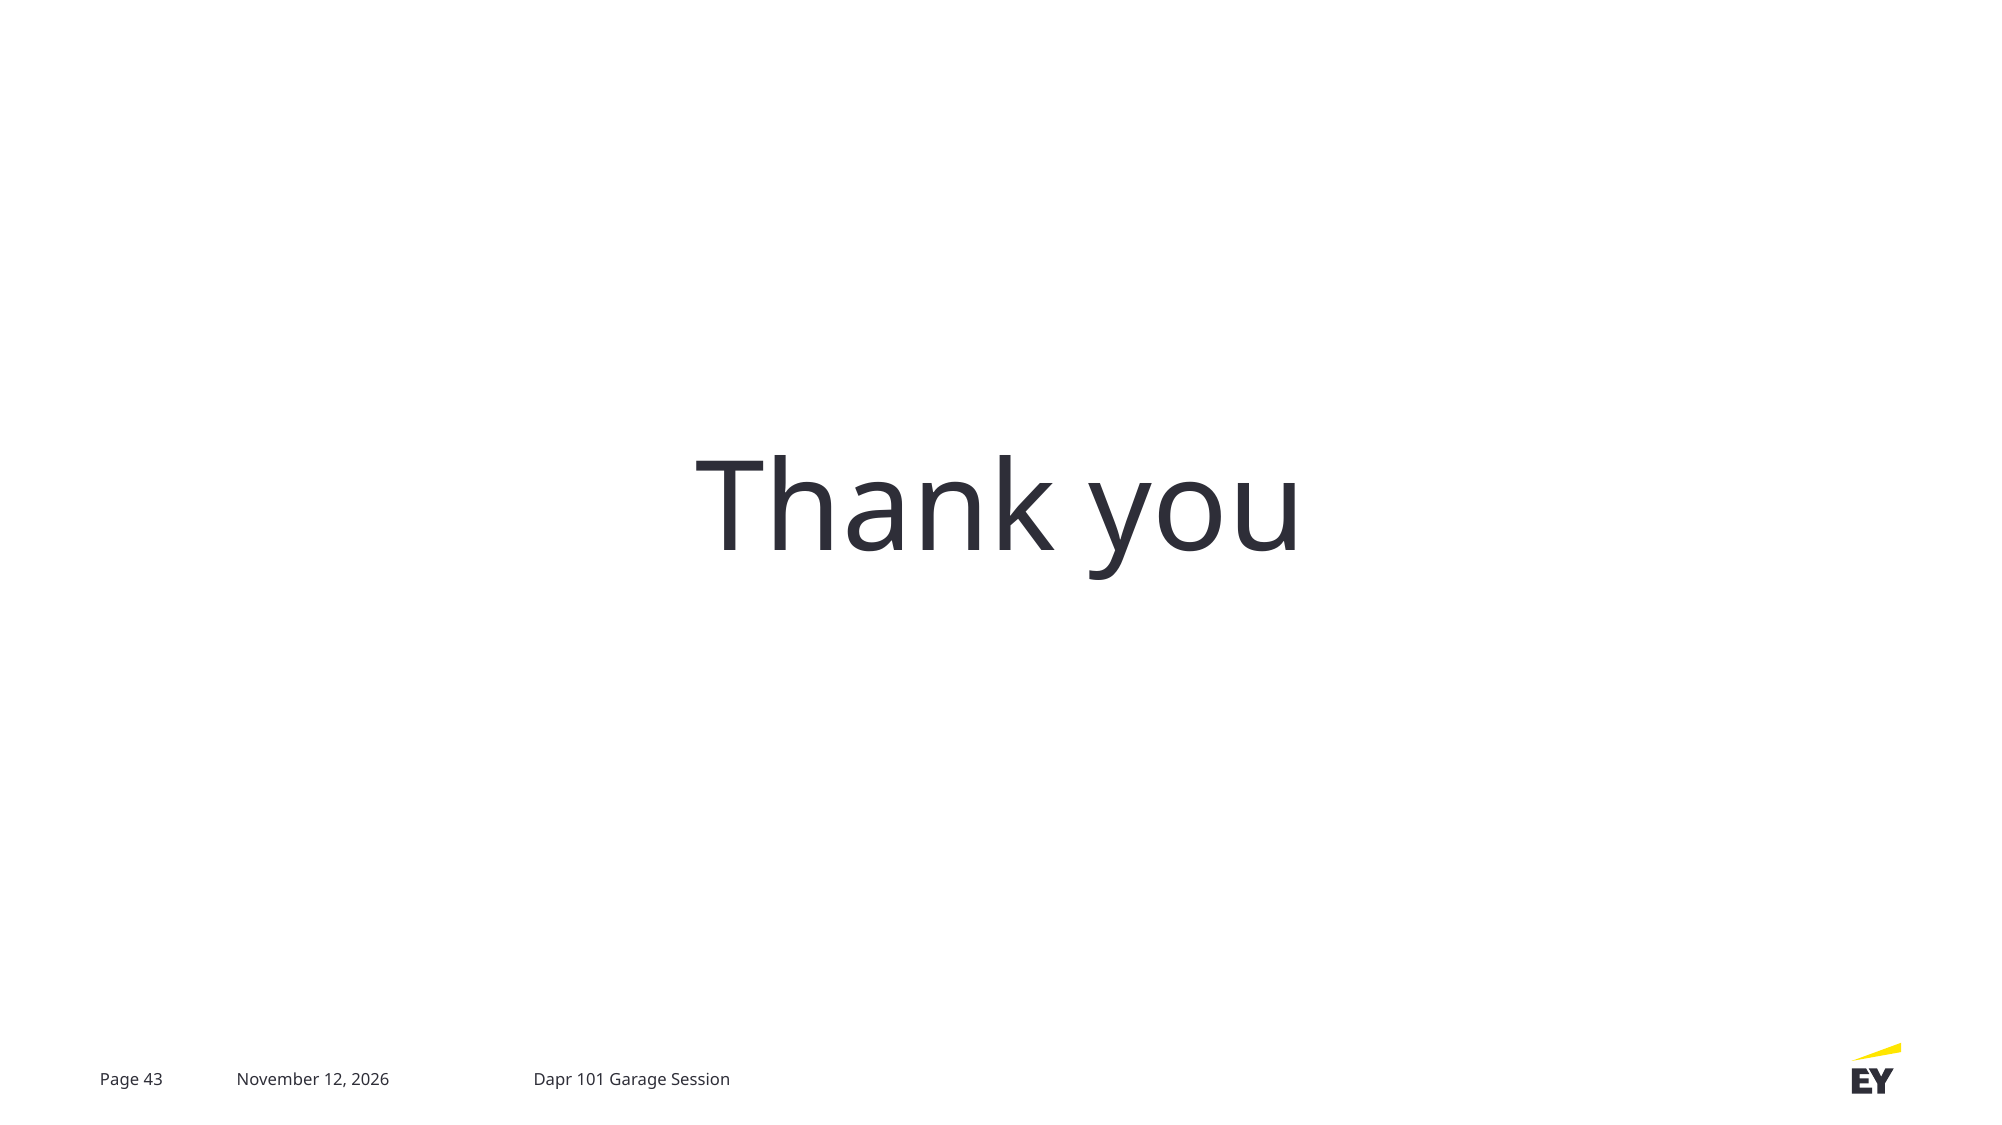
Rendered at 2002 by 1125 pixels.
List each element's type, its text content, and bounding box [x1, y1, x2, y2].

title Thank you [250, 184, 1751, 576]
